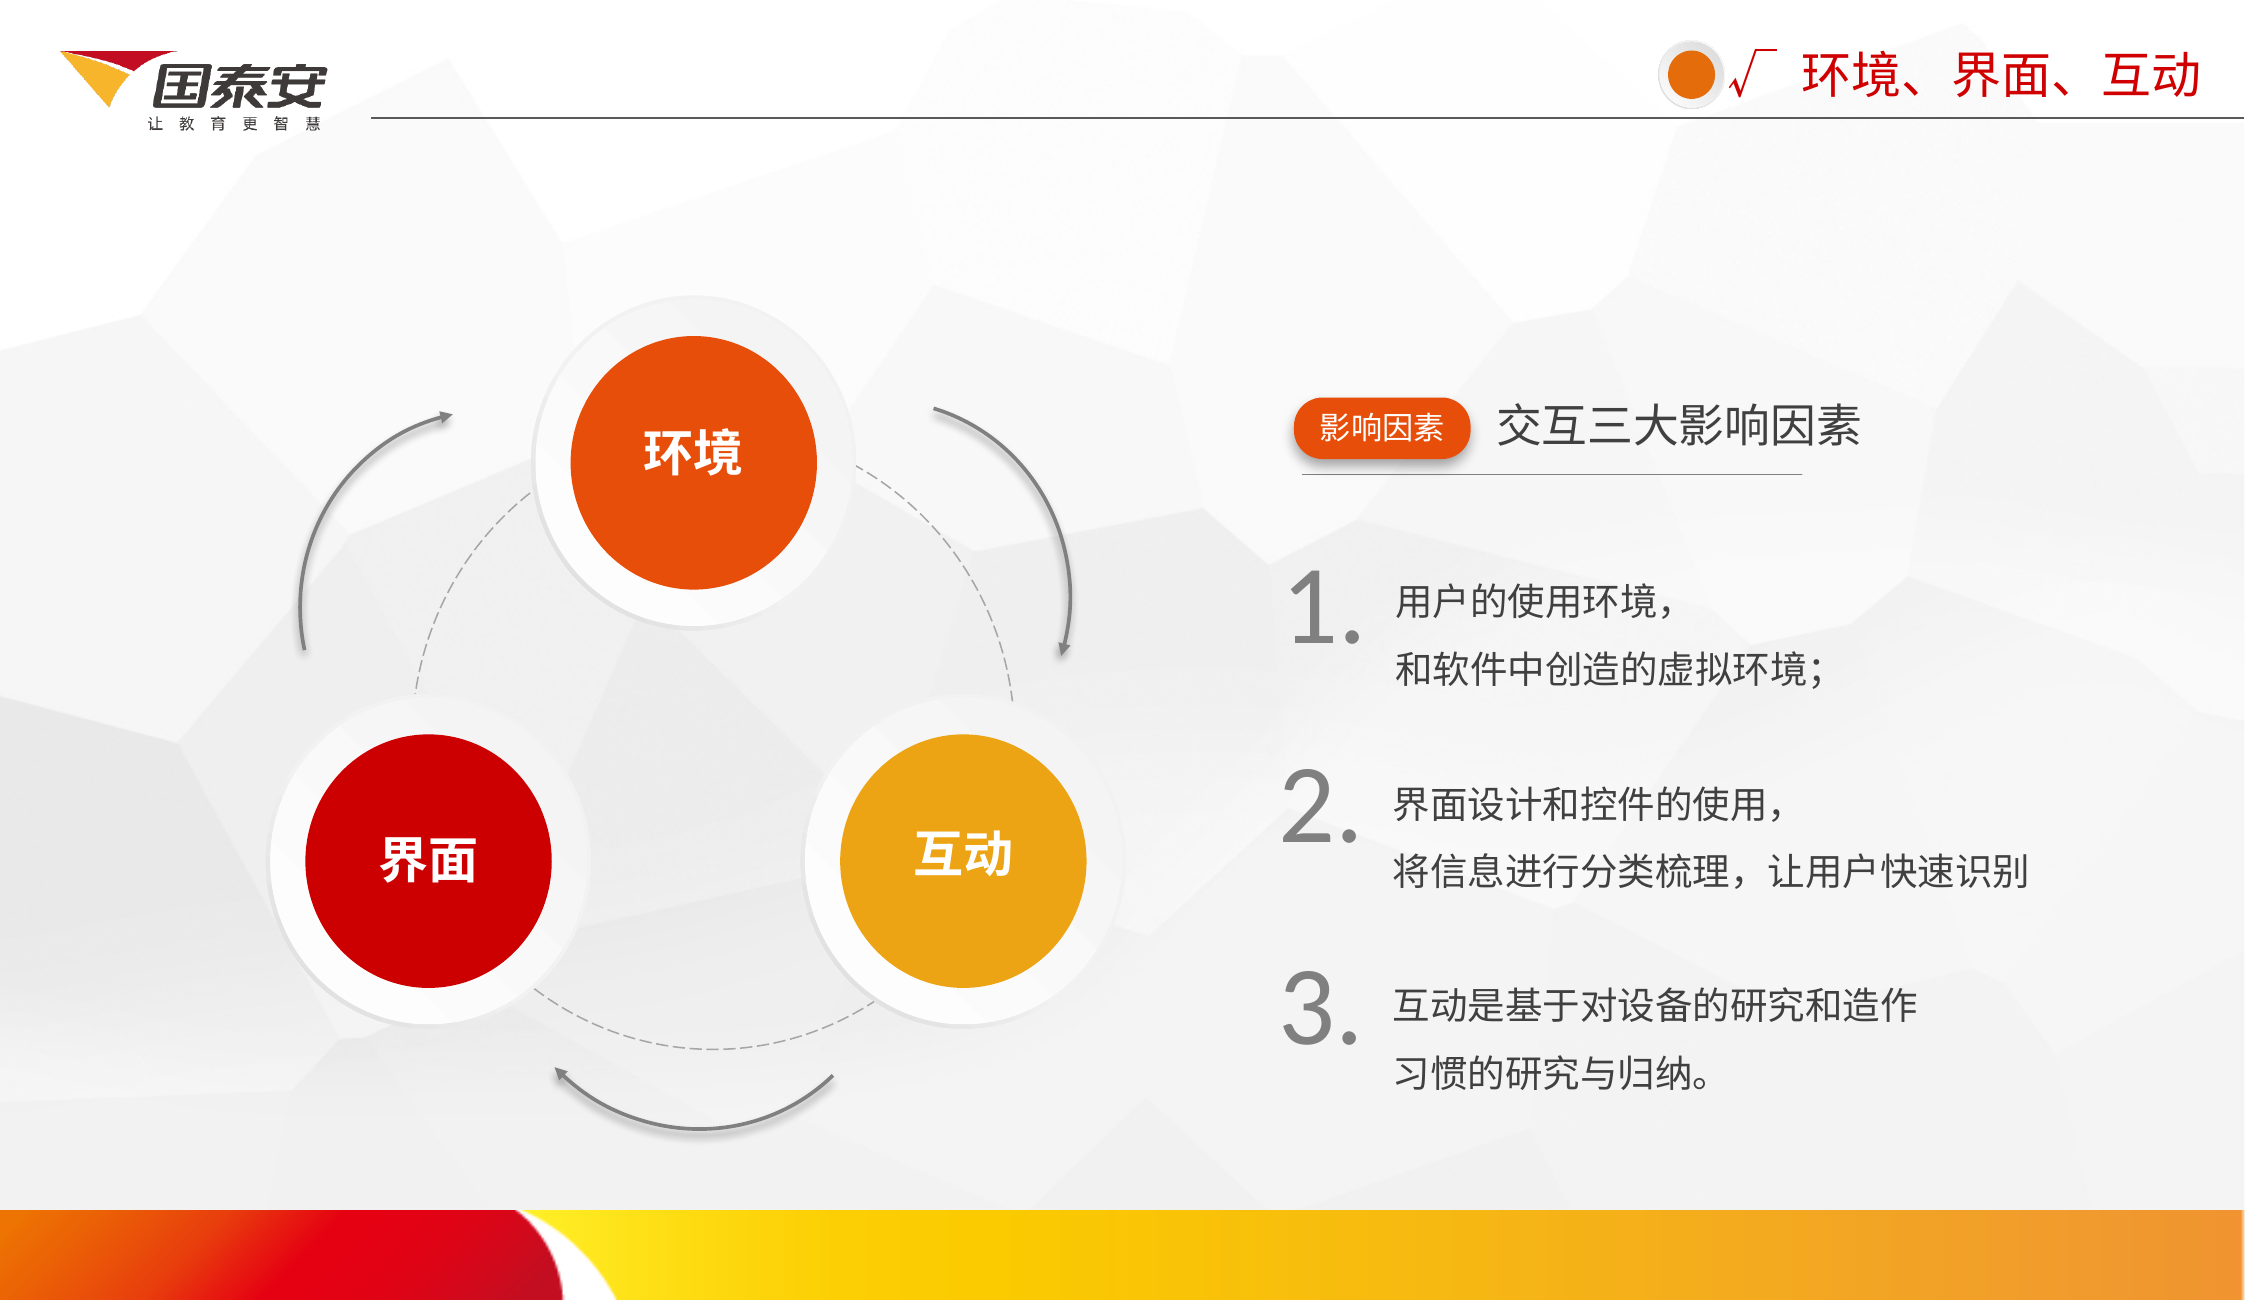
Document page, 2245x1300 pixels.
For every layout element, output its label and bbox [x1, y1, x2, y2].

text_box [875, 407, 1072, 656]
picture [0, 0, 2245, 1300]
text_box [265, 693, 592, 1029]
text_box [554, 932, 834, 1130]
text_box [839, 734, 1087, 989]
text_box [530, 295, 857, 631]
text_box [800, 693, 1127, 1029]
text_box [305, 734, 552, 989]
text_box [1263, 722, 2098, 902]
text_box [413, 468, 1013, 1032]
text_box [570, 335, 818, 590]
text_box [1266, 523, 1942, 699]
text_box [1293, 389, 1942, 476]
text_box [1263, 924, 1957, 1103]
text_box [1658, 35, 2207, 117]
text_box [299, 411, 495, 651]
